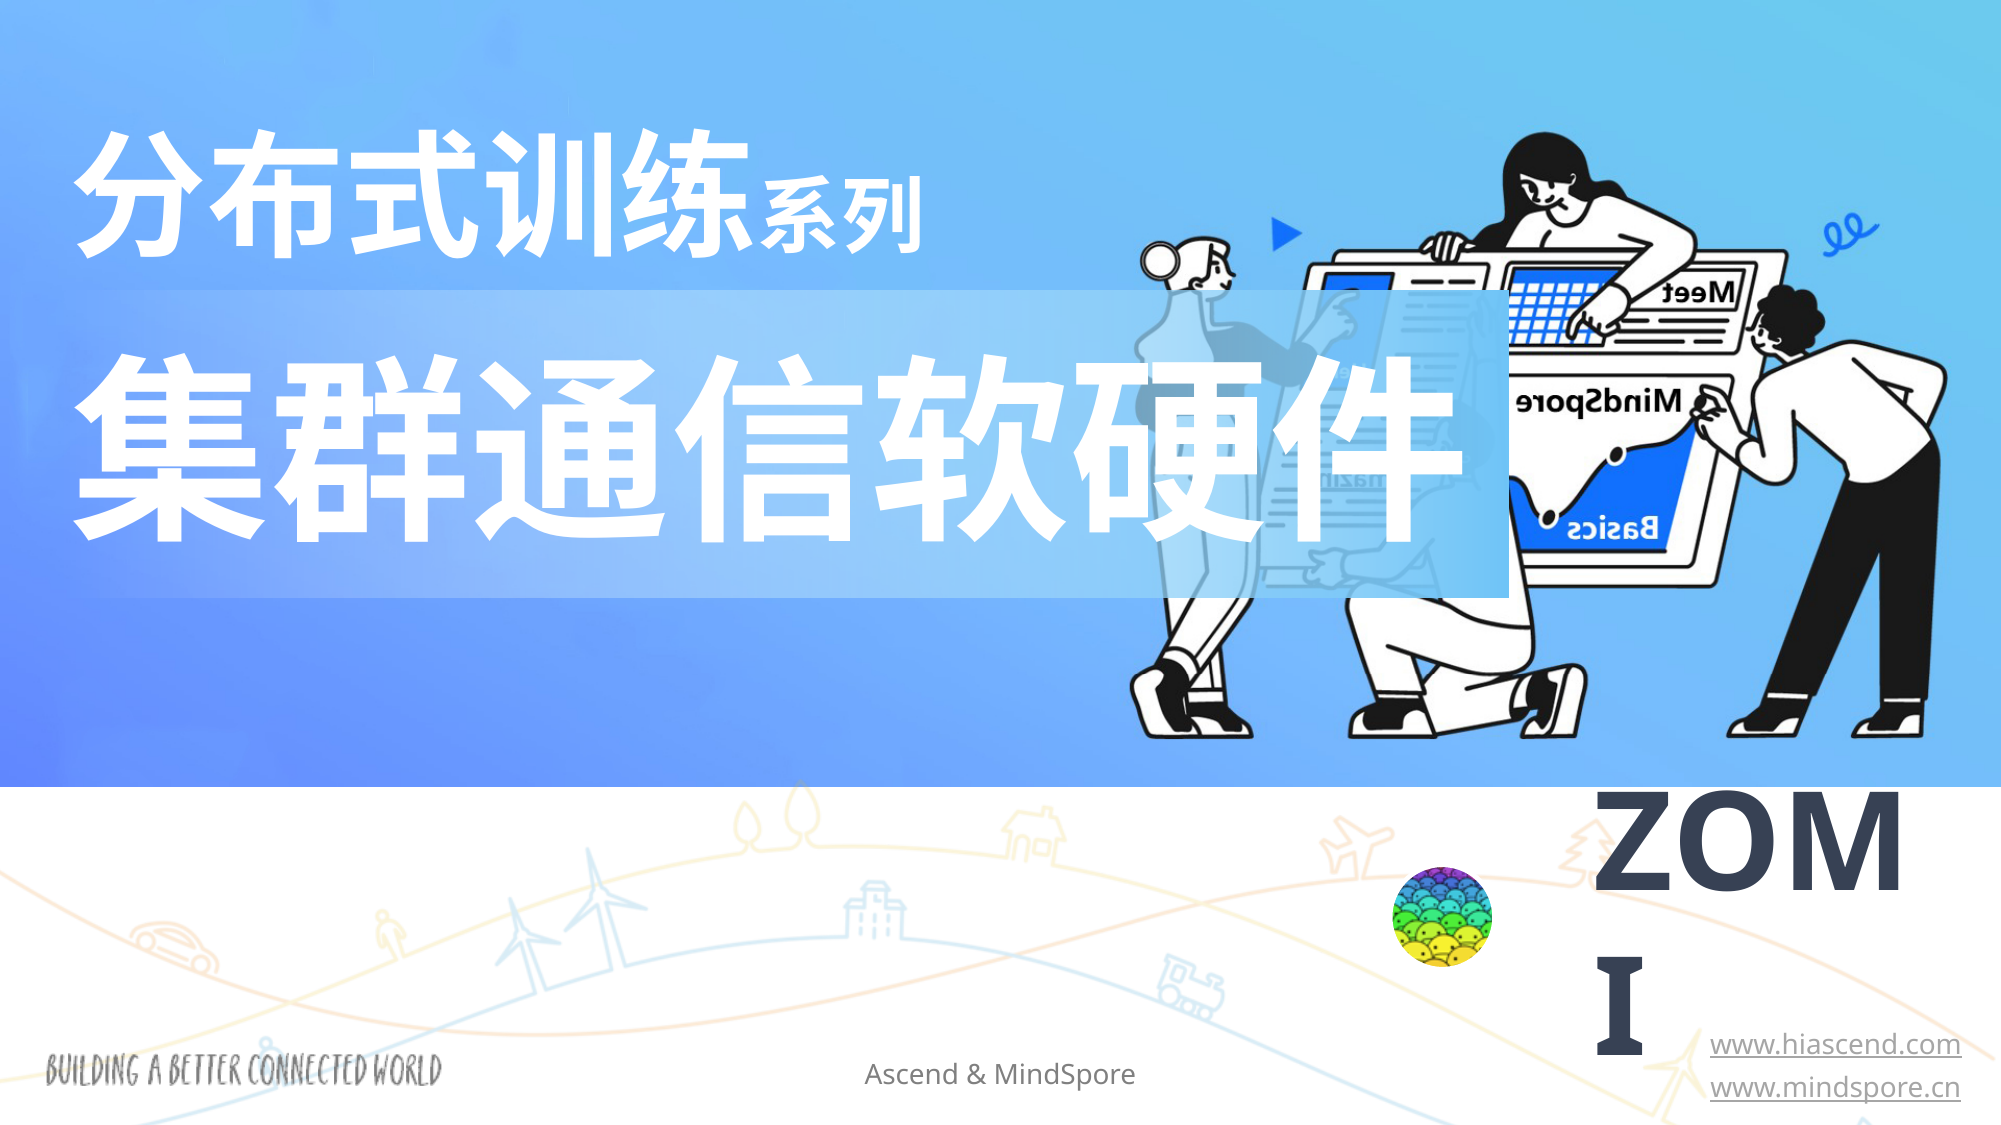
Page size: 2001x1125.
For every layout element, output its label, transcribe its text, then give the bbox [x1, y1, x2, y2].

picture [1389, 864, 1495, 970]
picture [23, 1032, 468, 1114]
text_box 集群通信软硬件 [55, 290, 1509, 598]
text_box 分布式训练系列 [55, 113, 1036, 271]
subtitle ZOMI [1579, 859, 1927, 978]
picture [0, 0, 2001, 787]
